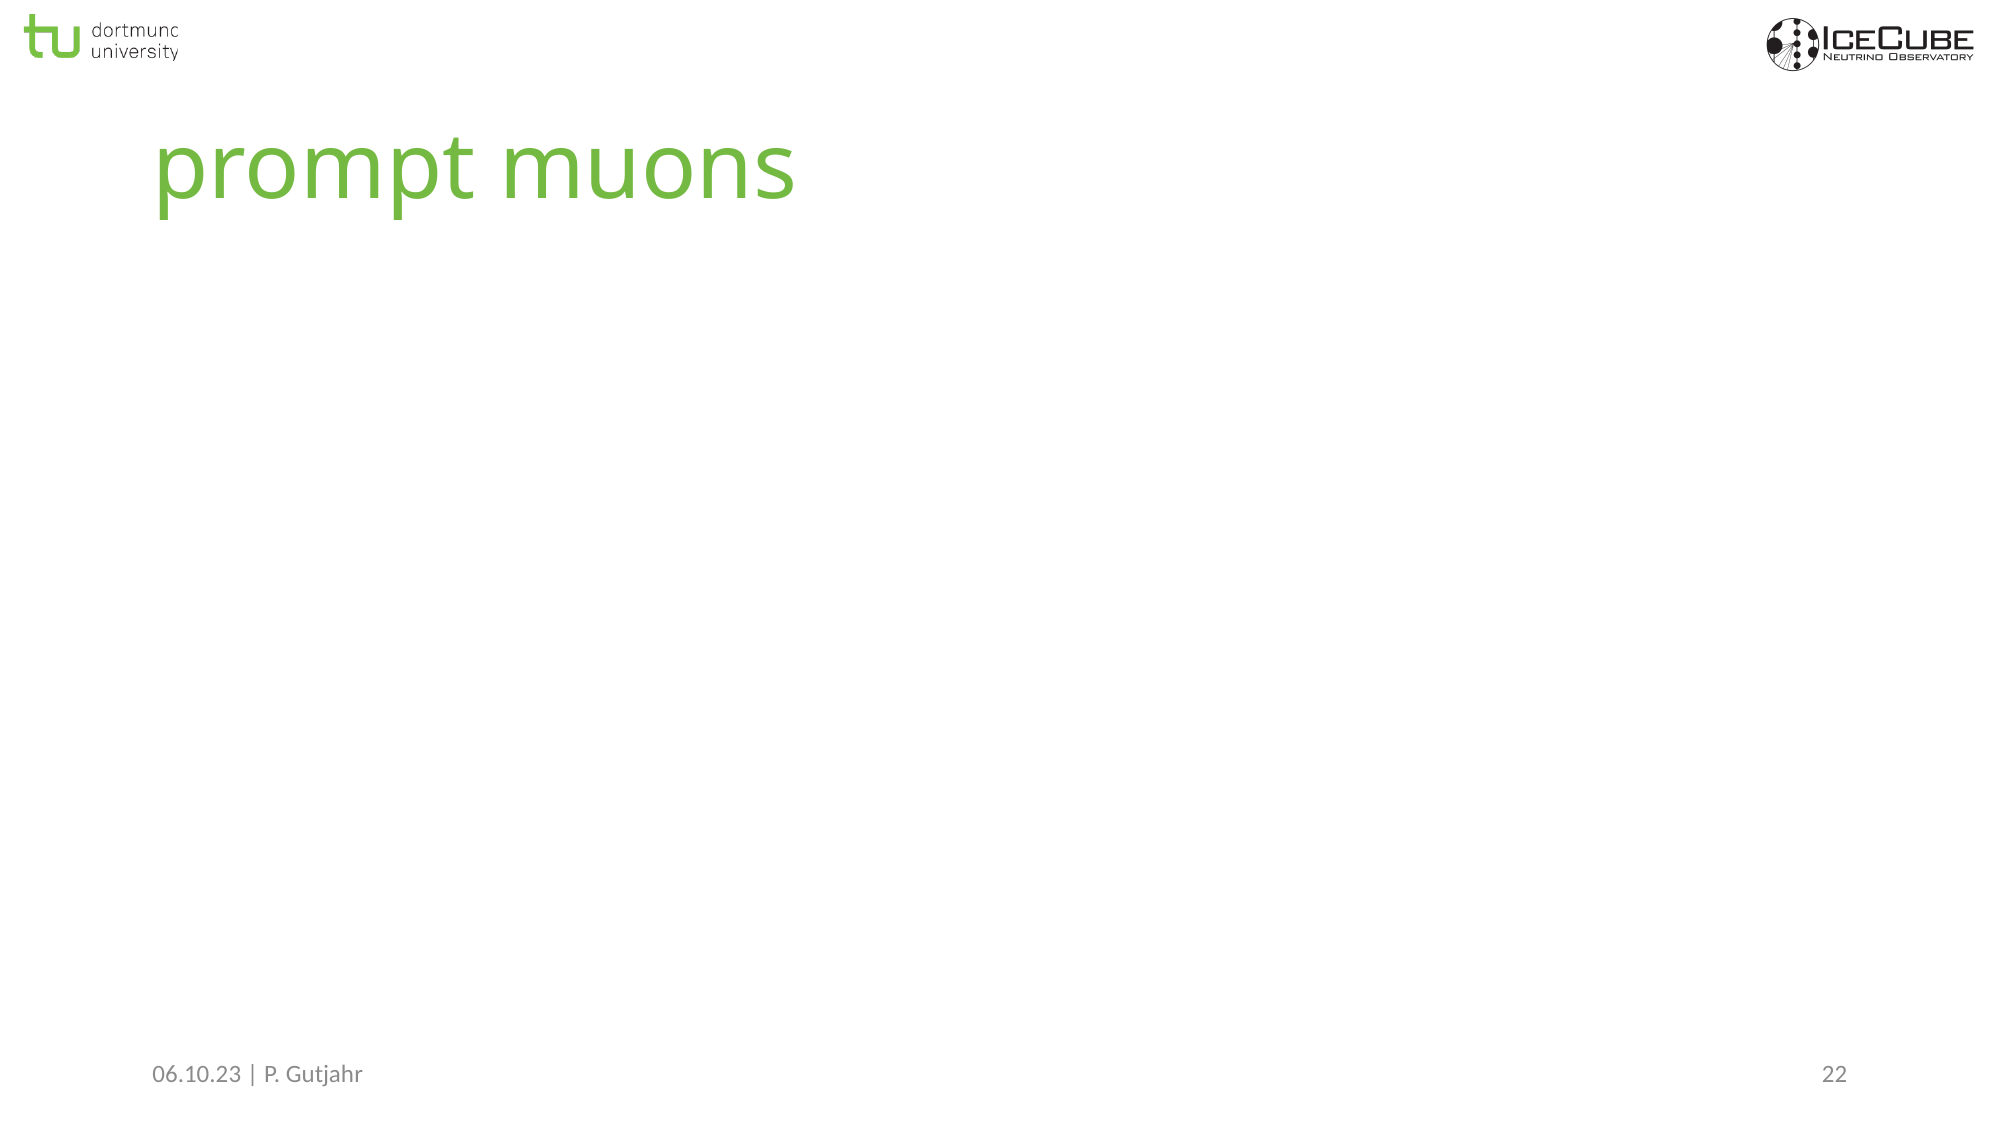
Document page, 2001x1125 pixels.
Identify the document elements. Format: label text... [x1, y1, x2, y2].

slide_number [137, 1042, 588, 1103]
slide_number 22 [1412, 1042, 1863, 1103]
title prompt muons [137, 59, 1863, 278]
